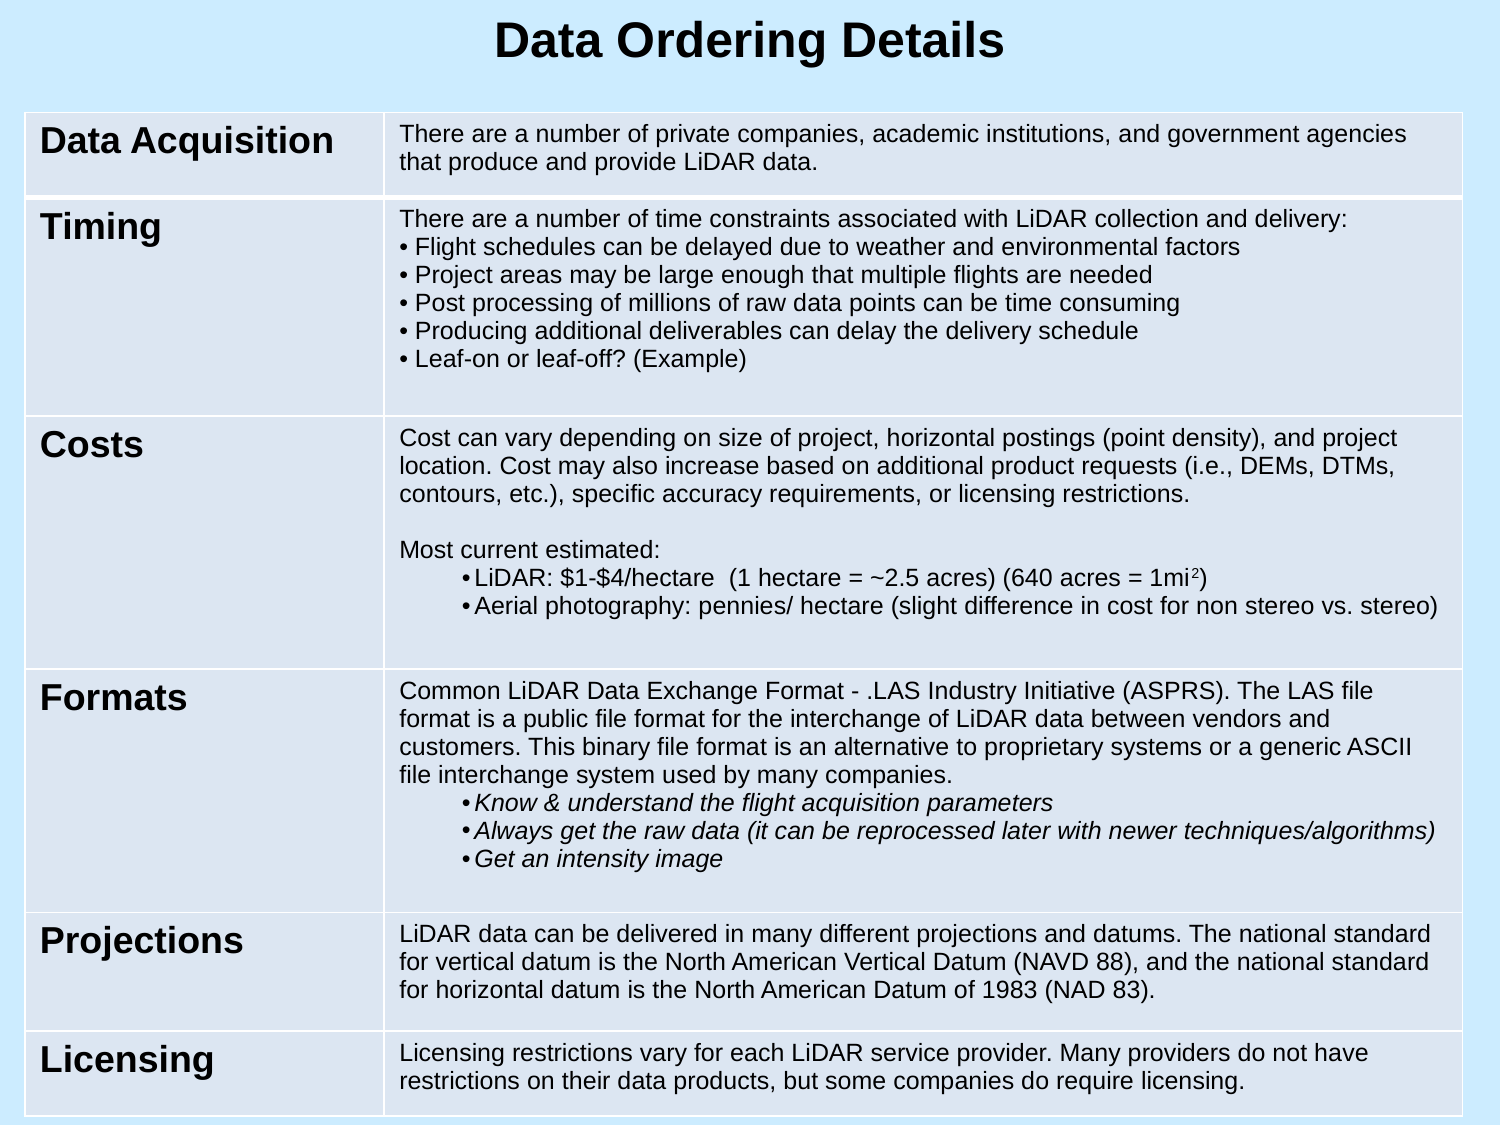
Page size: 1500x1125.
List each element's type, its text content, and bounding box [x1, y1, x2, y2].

table_cell Formats [26, 670, 383, 912]
table_cell Common LiDAR Data Exchange Format - .LAS Industry Initiative (ASPRS). The LAS file format is a public file format for the interchange of LiDAR data between vendors and customers. This binary file format is an alternative to proprietary systems or a generic ASCII file interchange system used by many companies. Know & understand the flight acquisition parameters Always get the raw data (it can be reprocessed later with newer techniques/algorithms) Get an intensity image [385, 670, 1462, 912]
table_header There are a number of private companies, academic institutions, and government agencies that produce and provide LiDAR data. [385, 113, 1462, 195]
table_cell Licensing [26, 1032, 383, 1115]
table_cell There are a number of time constraints associated with LiDAR collection and delivery: • Flight schedules can be delayed due to weather and environmental factors • Project areas may be large enough that multiple flights are needed • Post processing of millions of raw data points can be time consuming • Producing additional deliverables can delay the delivery schedule Leaf-on or leaf-off? (Example) [385, 200, 1462, 415]
table_cell Cost can vary depending on size of project, horizontal postings (point density), and project location. Cost may also increase based on additional product requests (i.e., DEMs, DTMs, contours, etc.), specific accuracy requirements, or licensing restrictions. Most current estimated: LiDAR: $1-$4/hectare (1 hectare = ~2.5 acres) (640 acres = 1mi2) Aerial photography: pennies/ hectare (slight difference in cost for non stereo vs. stereo) [385, 417, 1462, 668]
table_cell Timing [26, 200, 383, 415]
table_cell Projections [26, 913, 383, 1030]
table_header Data Acquisition [26, 113, 383, 195]
table_cell Costs [26, 417, 383, 668]
table_cell Licensing restrictions vary for each LiDAR service provider. Many providers do not have restrictions on their data products, but some companies do require licensing. [385, 1032, 1462, 1115]
title Data Ordering Details [75, 0, 1425, 75]
table_cell LiDAR data can be delivered in many different projections and datums. The national standard for vertical datum is the North American Vertical Datum (NAVD 88), and the national standard for horizontal datum is the North American Datum of 1983 (NAD 83). [385, 913, 1462, 1030]
